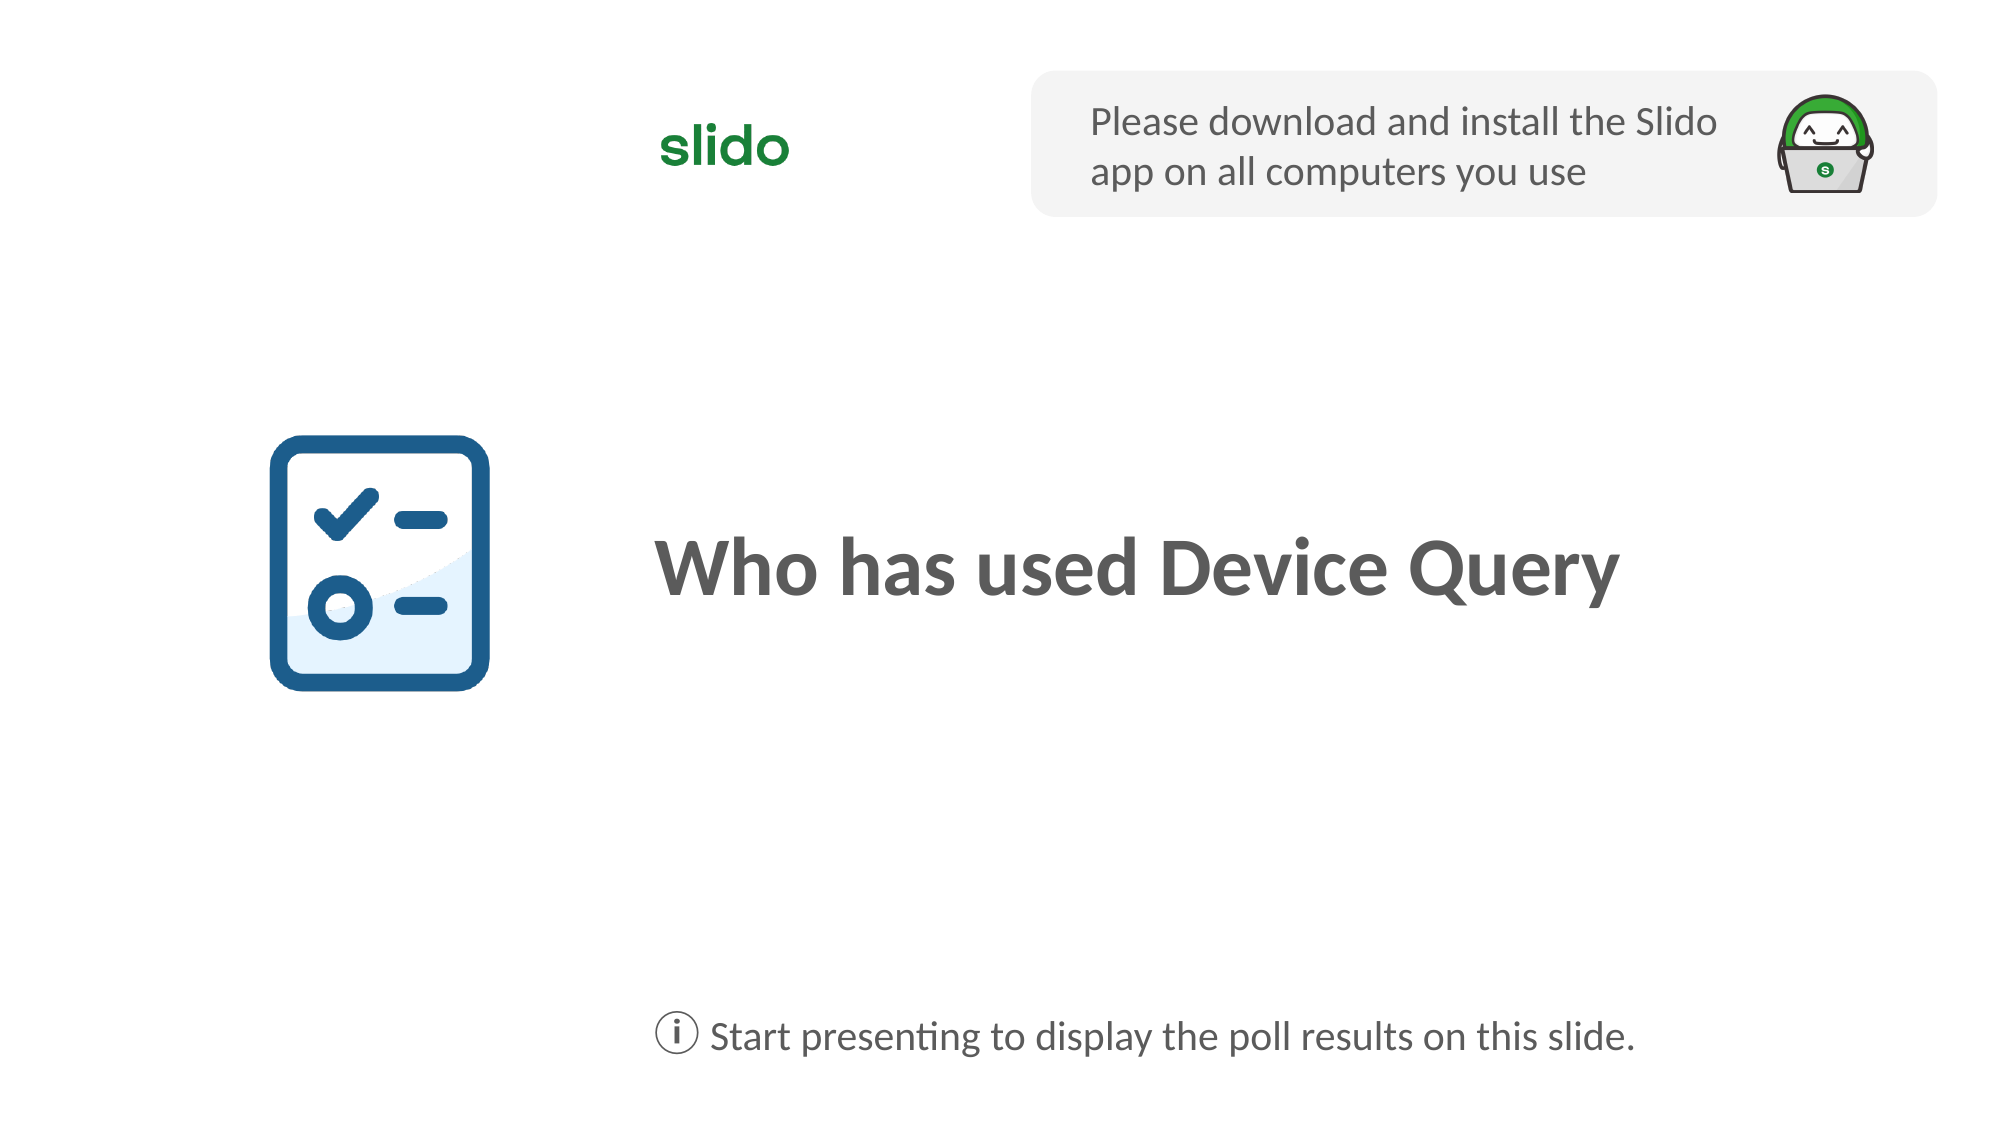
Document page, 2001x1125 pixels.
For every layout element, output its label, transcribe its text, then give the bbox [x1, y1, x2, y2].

picture [1775, 94, 1874, 193]
text_box Who has used Device Query [639, 421, 1841, 704]
picture [639, 101, 810, 187]
text_box Please download and install the Slido app on all computers you use [1030, 69, 1939, 218]
picture [189, 372, 570, 753]
text_box ⓘ Start presenting to display the poll results on this slide. [639, 989, 1841, 1076]
